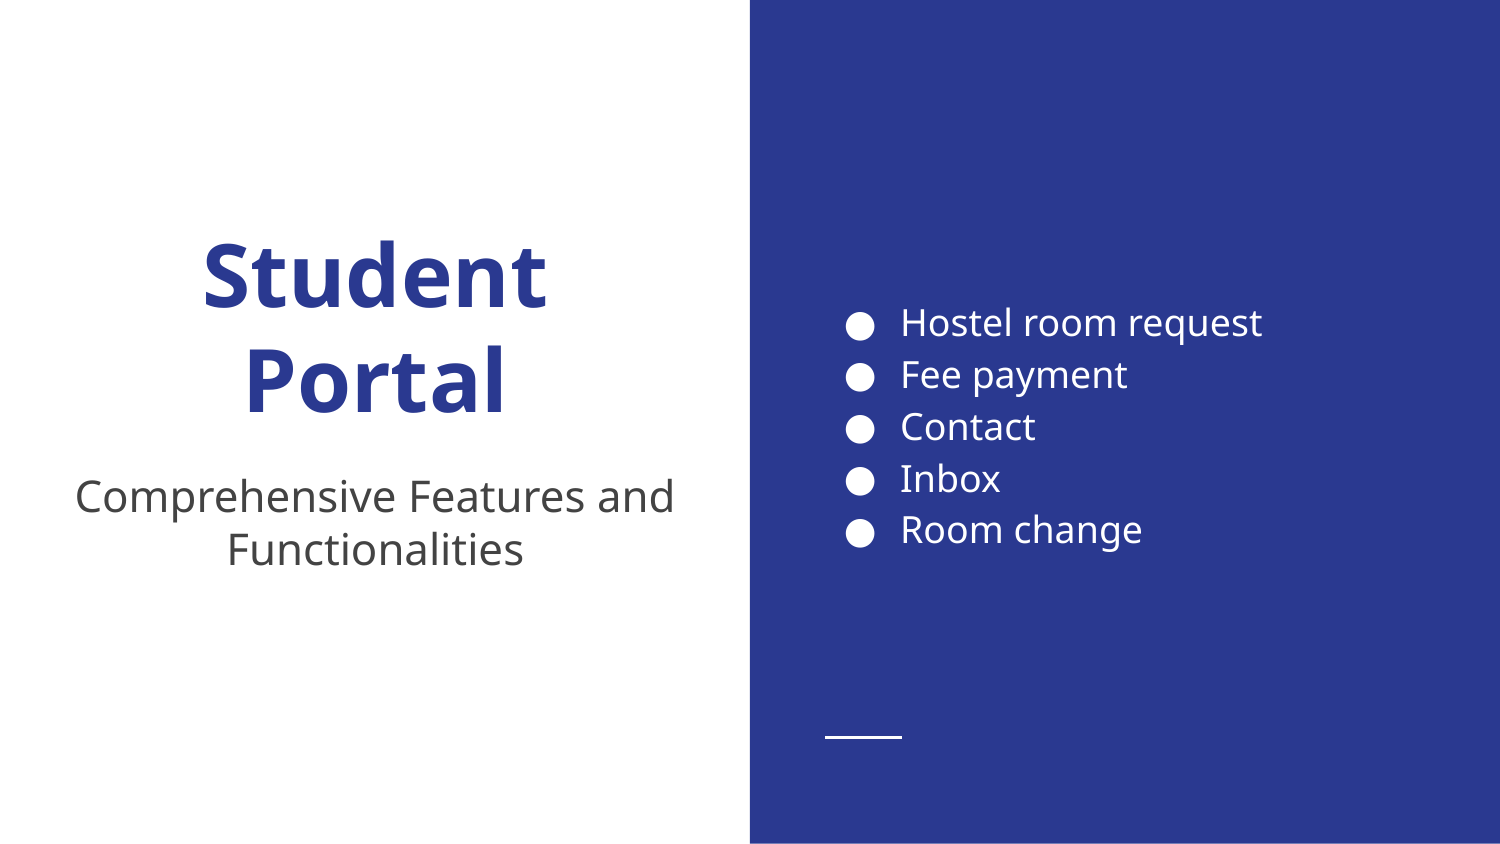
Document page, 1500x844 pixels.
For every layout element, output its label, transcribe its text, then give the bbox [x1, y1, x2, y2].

title Student Portal [43, 188, 708, 446]
subtitle Comprehensive Features and Functionalities [43, 454, 708, 663]
list Hostel room request Fee payment Contact Inbox Room change [810, 118, 1440, 725]
